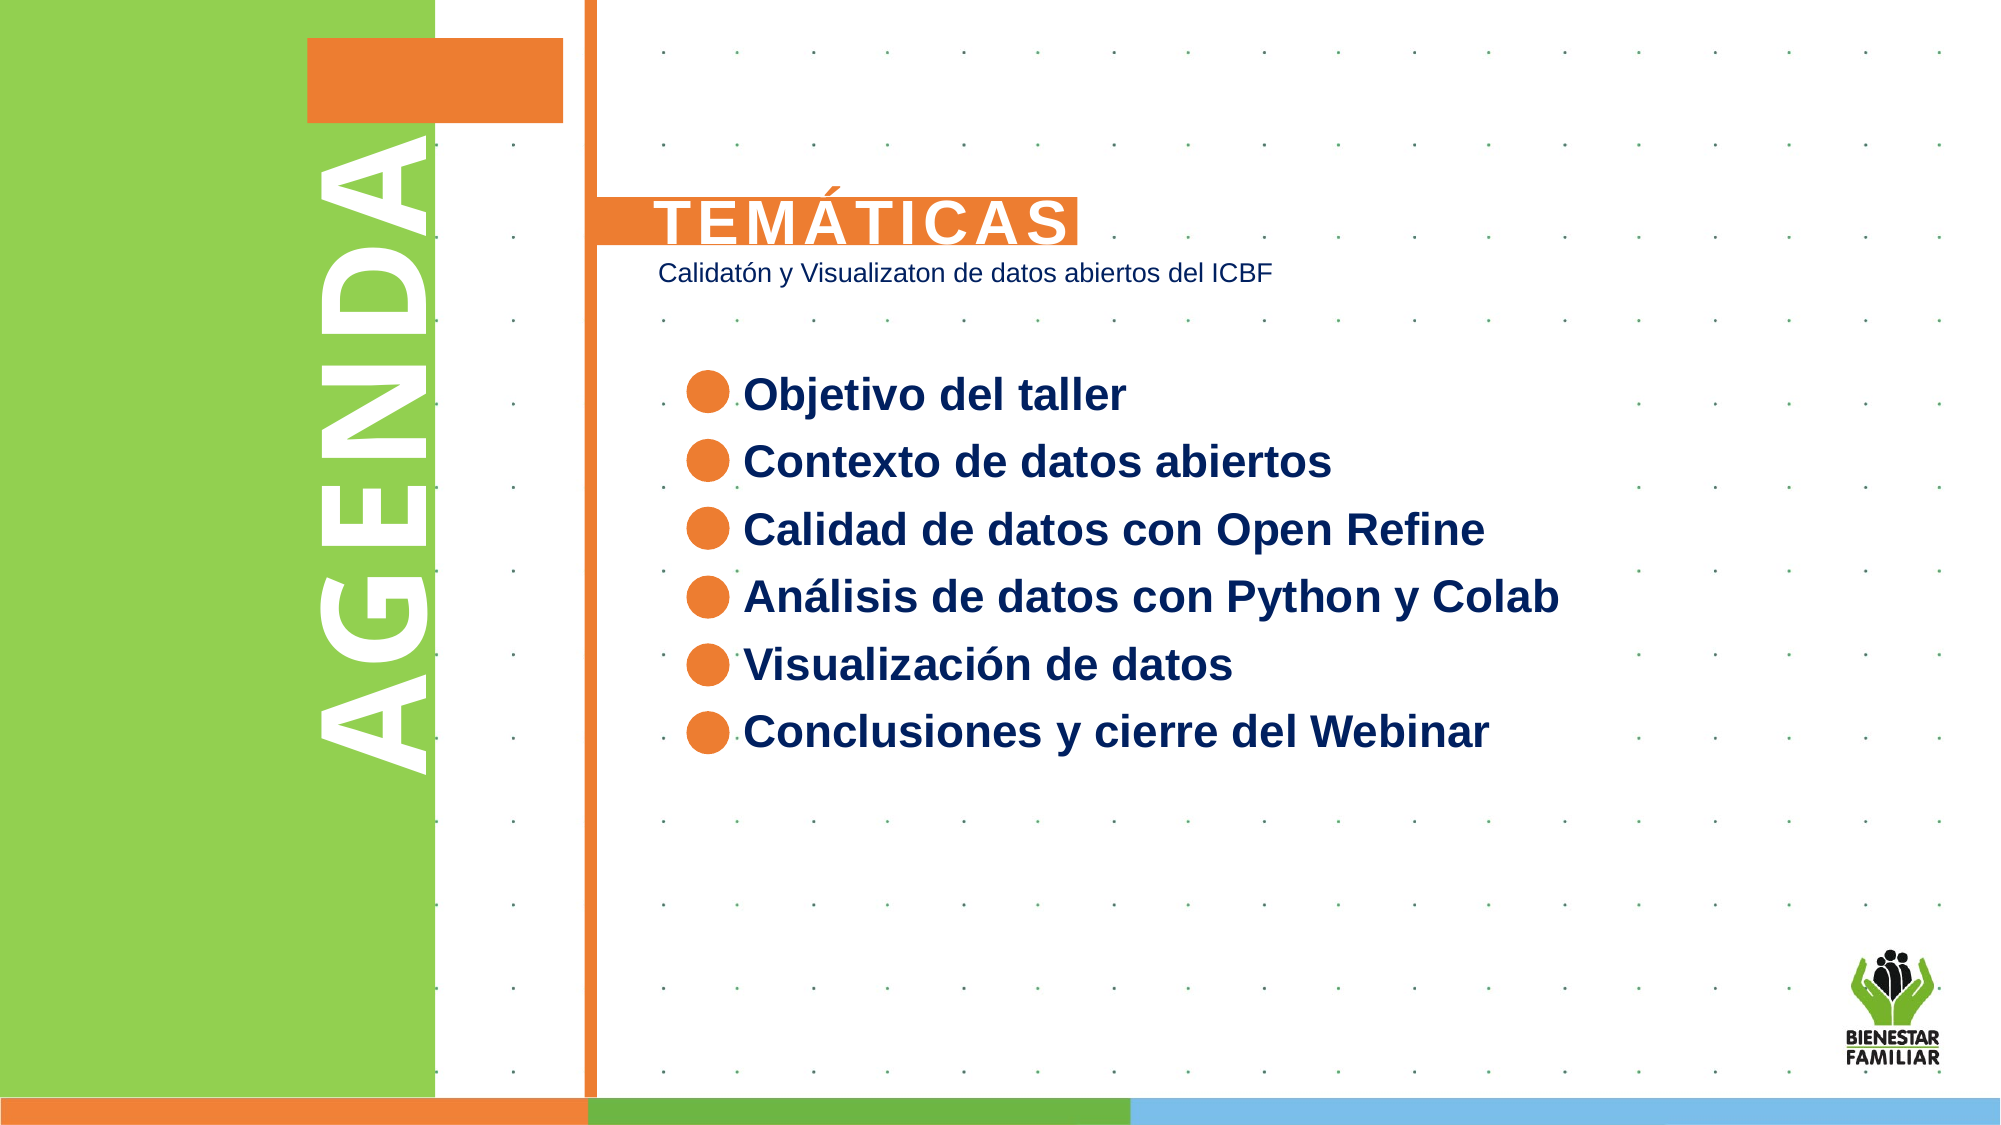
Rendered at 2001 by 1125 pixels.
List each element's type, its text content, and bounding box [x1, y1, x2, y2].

text_box [685, 368, 731, 415]
text_box [685, 710, 731, 756]
text_box [588, 196, 638, 246]
text_box [584, 0, 598, 1099]
text_box TEMÁTICAS [638, 174, 1199, 265]
text_box Objetivo del taller Contexto de datos abiertos Calidad de datos con Open Refine Análisis de datos con Python y Colab Visualización de datos Conclusiones y cierre del Webinar [743, 364, 1629, 757]
text_box [685, 642, 731, 688]
text_box ´ [808, 162, 859, 252]
picture [0, 0, 2001, 1125]
text_box [306, 37, 564, 124]
text_box AGENDA [273, 120, 464, 791]
text_box Calidatón y Visualizaton de datos abiertos del ICBF [643, 247, 1439, 296]
text_box [685, 574, 731, 620]
text_box [0, 0, 436, 1099]
text_box [685, 505, 731, 551]
text_box [685, 437, 731, 484]
